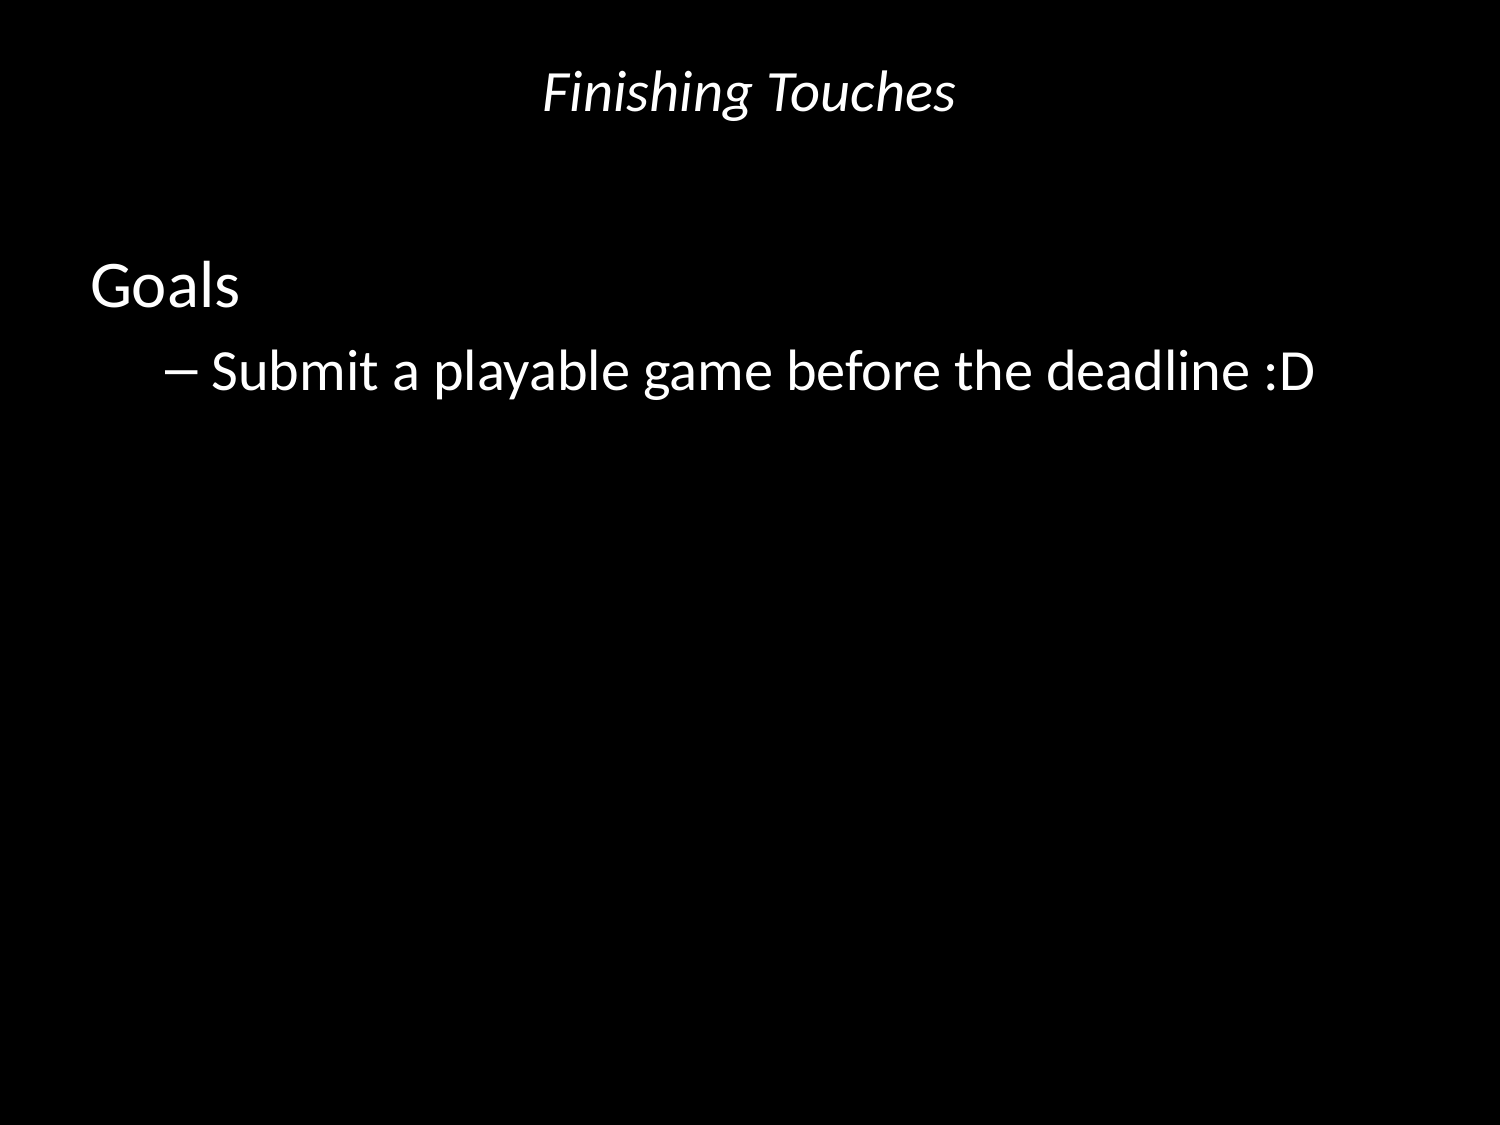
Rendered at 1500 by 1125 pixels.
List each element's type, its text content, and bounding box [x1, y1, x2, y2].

list Goals Submit a playable game before the deadline :D [75, 233, 1425, 1103]
title Finishing Touches [75, 45, 1425, 131]
